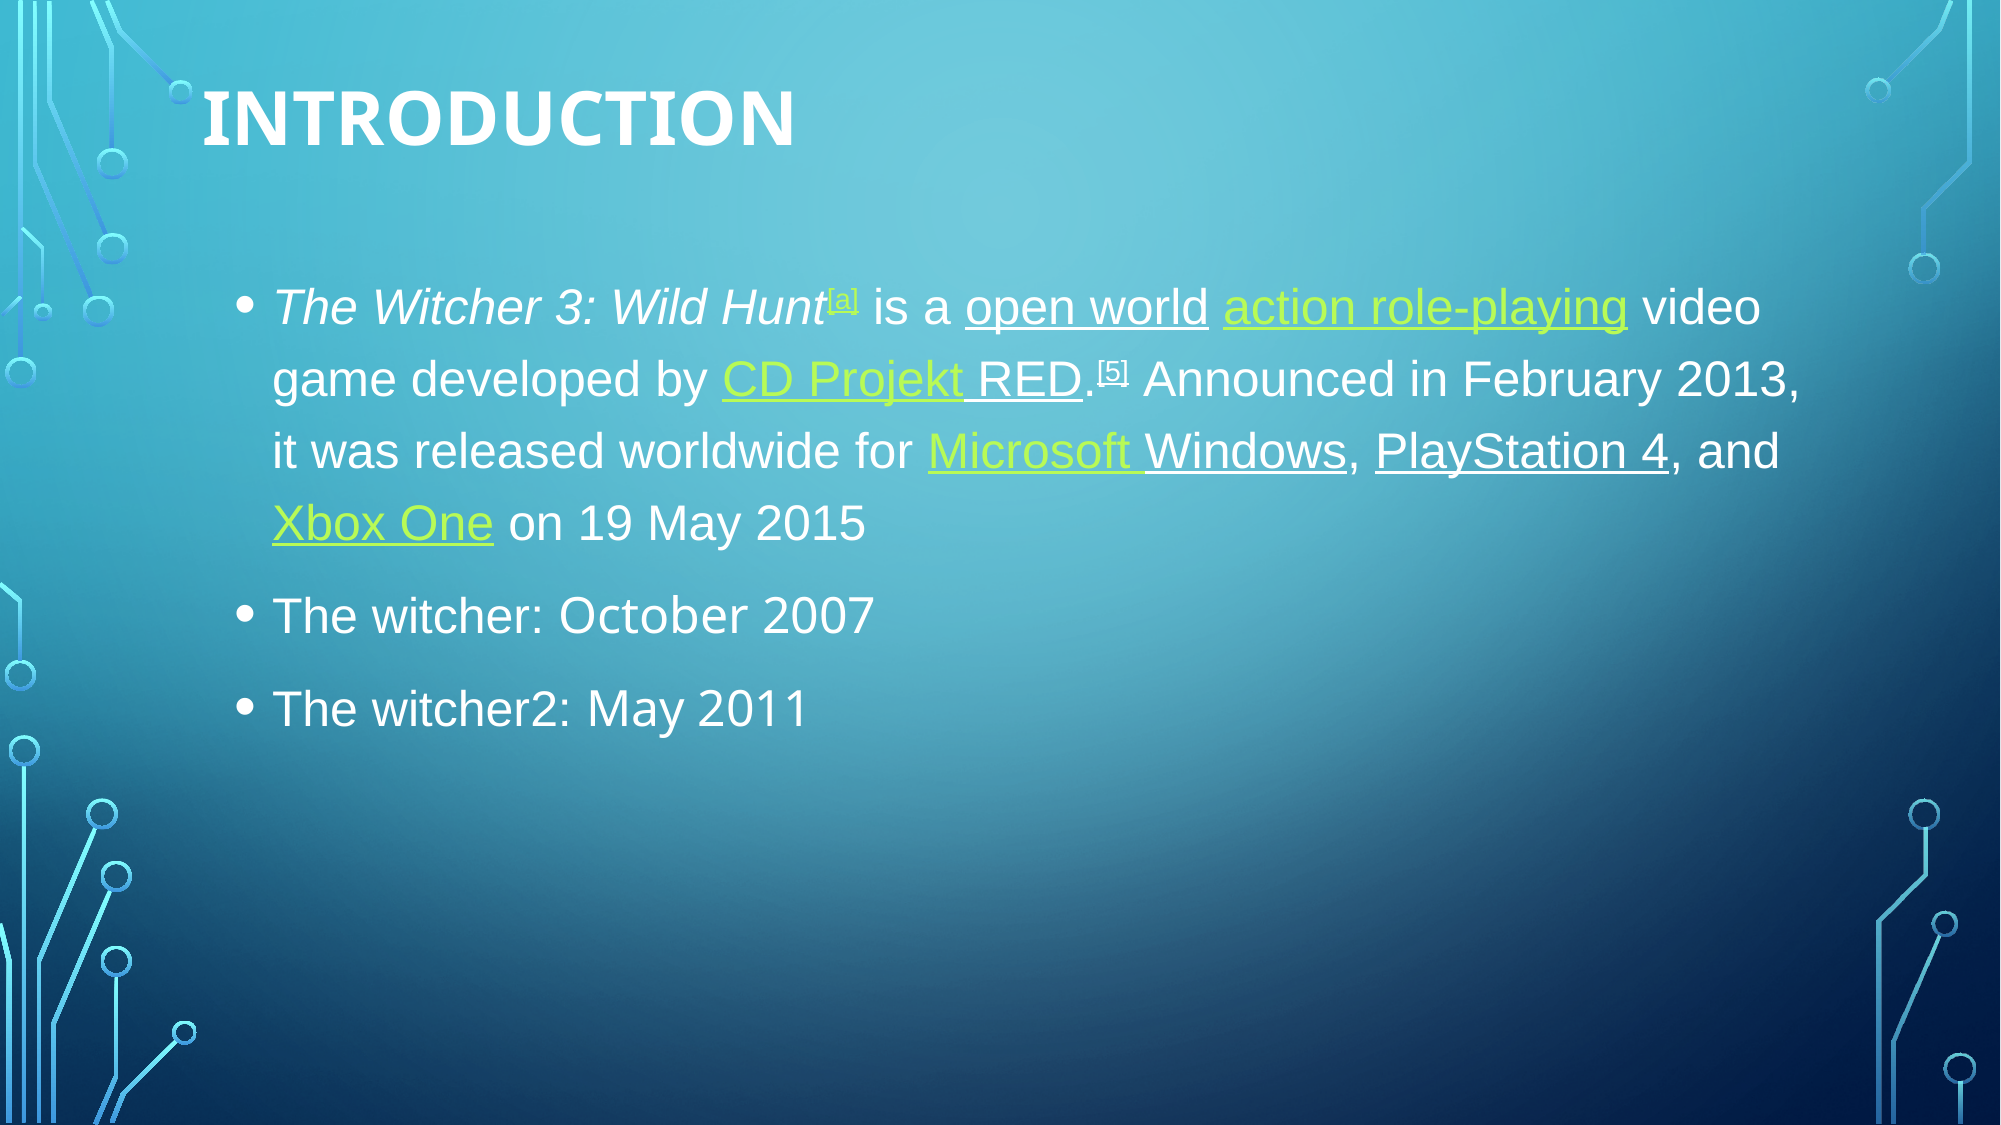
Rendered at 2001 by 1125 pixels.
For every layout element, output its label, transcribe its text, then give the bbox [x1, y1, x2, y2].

list The Witcher 3: Wild Hunt[a] is a open world action role-playing video game developed by CD Projekt RED.[5] Announced in February 2013, it was released worldwide for Microsoft Windows, PlayStation 4, and Xbox One on 19 May 2015 The witcher: October 2007 The witcher2: May 2011 [219, 254, 1845, 836]
title introduction [187, 0, 1813, 243]
